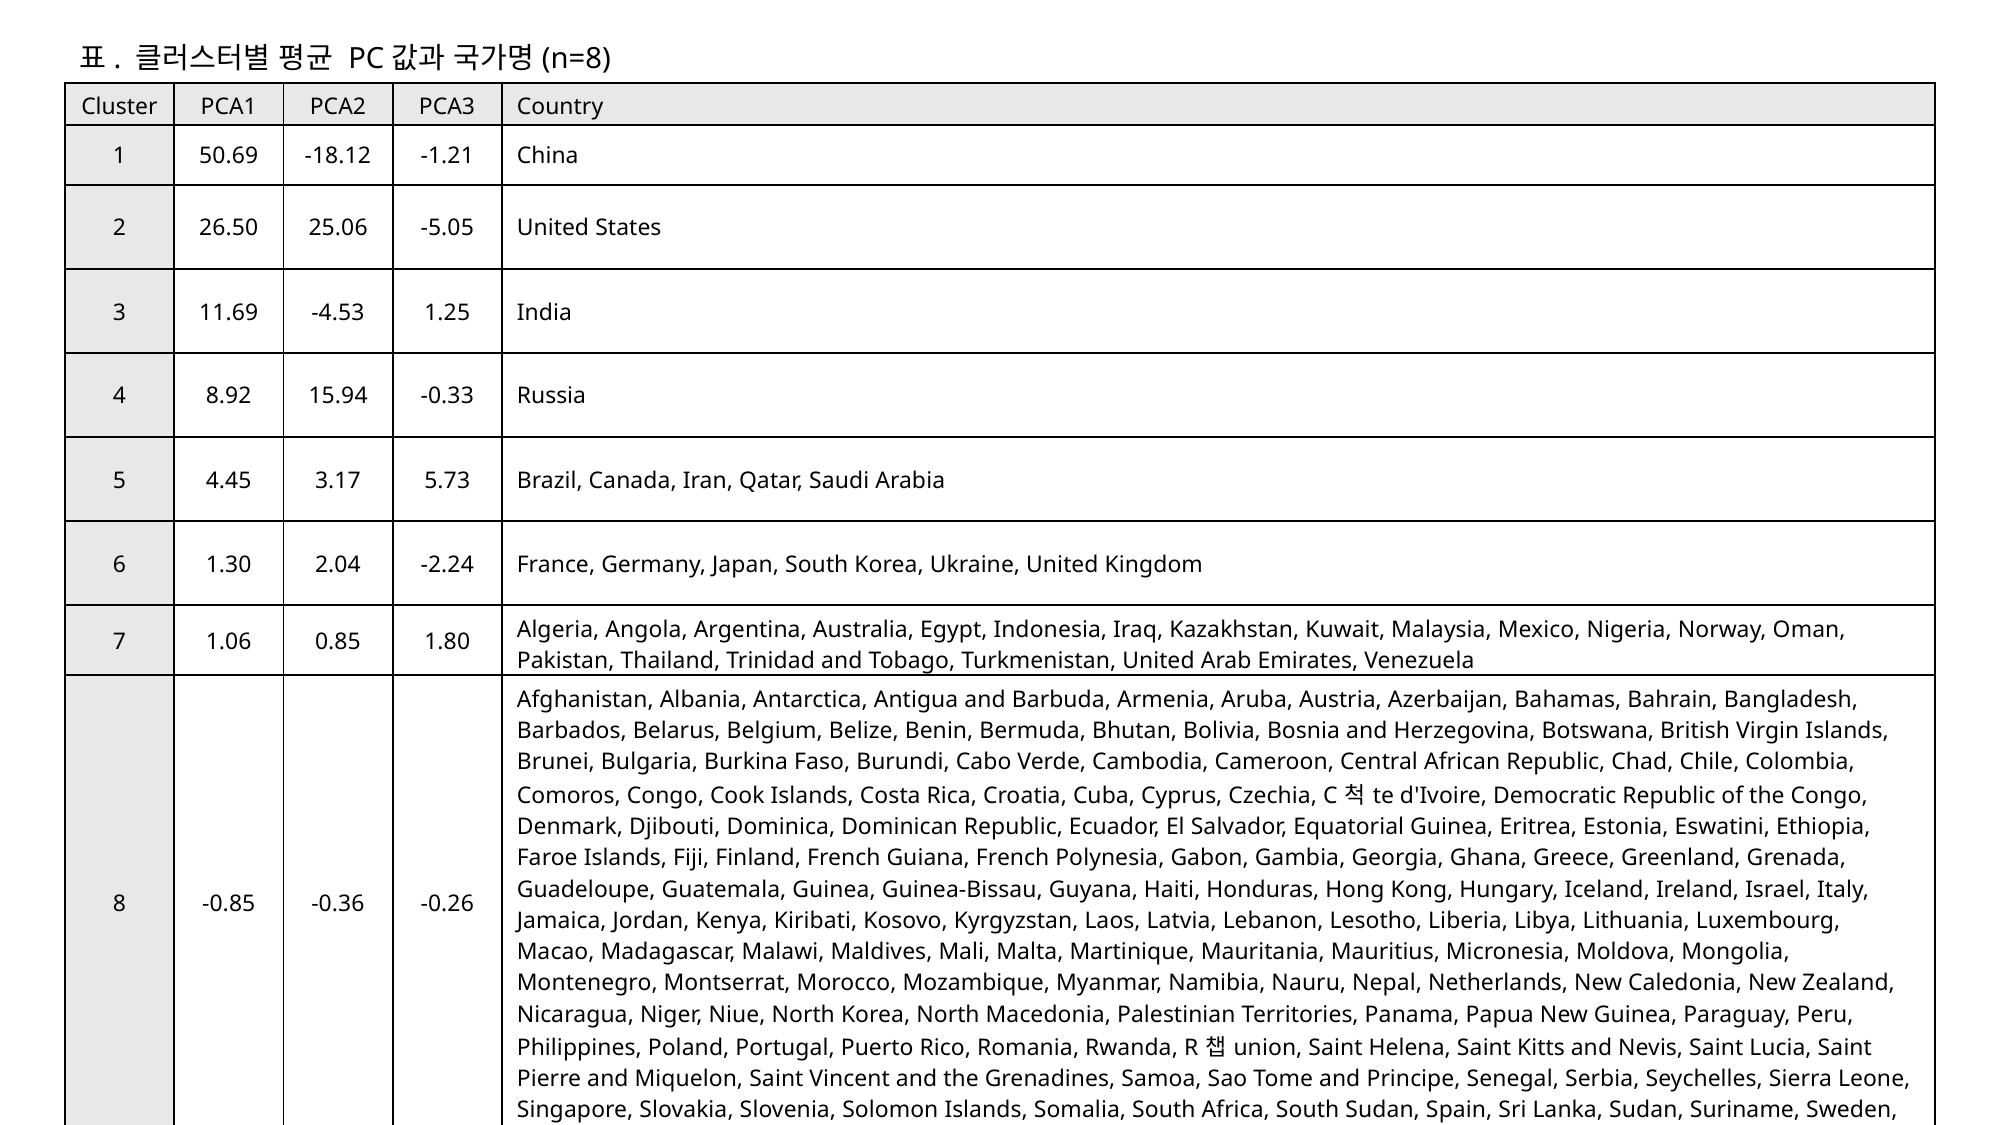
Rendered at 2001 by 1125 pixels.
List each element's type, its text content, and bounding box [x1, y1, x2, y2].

table_header PCA2 [284, 84, 392, 124]
table_cell Russia [503, 354, 1934, 436]
table_cell 3.17 [284, 438, 392, 520]
table_header PCA3 [394, 84, 501, 124]
table_cell 11.69 [175, 270, 283, 352]
table_cell China [503, 126, 1934, 184]
table_cell United States [503, 186, 1934, 268]
table_header Country [503, 84, 1934, 124]
table_cell 7 [66, 606, 173, 674]
table_header Cluster [66, 84, 173, 124]
table_cell 1.25 [394, 270, 501, 352]
table_cell -0.36 [284, 676, 392, 1125]
table_cell 2.04 [284, 522, 392, 604]
table_cell India [503, 270, 1934, 352]
table_cell 15.94 [284, 354, 392, 436]
table_cell 1.30 [175, 522, 283, 604]
table_cell 1 [66, 126, 173, 184]
table_cell -4.53 [284, 270, 392, 352]
table_cell -0.85 [175, 676, 283, 1125]
table_cell 2 [66, 186, 173, 268]
table_cell 50.69 [175, 126, 283, 184]
table_cell Brazil, Canada, Iran, Qatar, Saudi Arabia [503, 438, 1934, 520]
table_cell 1.80 [394, 606, 501, 674]
table_cell -1.21 [394, 126, 501, 184]
table_cell 3 [66, 270, 173, 352]
table_cell 1.06 [175, 606, 283, 674]
text_box 표. 클러스터별 평균 PC값과 국가명(n=8) [64, 32, 1936, 82]
table_cell -18.12 [284, 126, 392, 184]
table_cell 5.73 [394, 438, 501, 520]
table_cell 6 [66, 522, 173, 604]
table_header PCA1 [175, 84, 283, 124]
table_cell 25.06 [284, 186, 392, 268]
table_cell -0.33 [394, 354, 501, 436]
table_cell -5.05 [394, 186, 501, 268]
table_cell France, Germany, Japan, South Korea, Ukraine, United Kingdom [503, 522, 1934, 604]
table_cell -0.26 [394, 676, 501, 1125]
table_cell 8 [66, 676, 173, 1125]
table_cell 26.50 [175, 186, 283, 268]
table_cell Afghanistan, Albania, Antarctica, Antigua and Barbuda, Armenia, Aruba, Austria, Azerbaijan, Bahamas, Bahrain, Bangladesh, Barbados, Belarus, Belgium, Belize, Benin, Bermuda, Bhutan, Bolivia, Bosnia and Herzegovina, Botswana, British Virgin Islands, Brunei, Bulgaria, Burkina Faso, Burundi, Cabo Verde, Cambodia, Cameroon, Central African Republic, Chad, Chile, Colombia, Comoros, Congo, Cook Islands, Costa Rica, Croatia, Cuba, Cyprus, Czechia, C척te d'Ivoire, Democratic Republic of the Congo, Denmark, Djibouti, Dominica, Dominican Republic, Ecuador, El Salvador, Equatorial Guinea, Eritrea, Estonia, Eswatini, Ethiopia, Faroe Islands, Fiji, Finland, French Guiana, French Polynesia, Gabon, Gambia, Georgia, Ghana, Greece, Greenland, Grenada, Guadeloupe, Guatemala, Guinea, Guinea-Bissau, Guyana, Haiti, Honduras, Hong Kong, Hungary, Iceland, Ireland, Israel, Italy, Jamaica, Jordan, Kenya, Kiribati, Kosovo, Kyrgyzstan, Laos, Latvia, Lebanon, Lesotho, Liberia, Libya, Lithuania, Luxembourg, Macao, Madagascar, Malawi, Maldives, Mali, Malta, Martinique, Mauritania, Mauritius, Micronesia, Moldova, Mongolia, Montenegro, Montserrat, Morocco, Mozambique, Myanmar, Namibia, Nauru, Nepal, Netherlands, New Caledonia, New Zealand, Nicaragua, Niger, Niue, North Korea, North Macedonia, Palestinian Territories, Panama, Papua New Guinea, Paraguay, Peru, Philippines, Poland, Portugal, Puerto Rico, Romania, Rwanda, R챕union, Saint Helena, Saint Kitts and Nevis, Saint Lucia, Saint Pierre and Miquelon, Saint Vincent and the Grenadines, Samoa, Sao Tome and Principe, Senegal, Serbia, Seychelles, Sierra Leone, Singapore, Slovakia, Slovenia, Solomon Islands, Somalia, South Africa, South Sudan, Spain, Sri Lanka, Sudan, Suriname, Sweden, Switzerland, Syria, Taiwan, Tajikistan, Tanzania, Timor-Leste, Togo, Tonga, Tunisia, Turkey, Turks and Caicos Islands, Tuvalu, Uganda, Uruguay, Uzbekistan, Vanuatu, Vietnam, Yemen, Zambia, Zimbabwe [503, 676, 1934, 1125]
table_cell Algeria, Angola, Argentina, Australia, Egypt, Indonesia, Iraq, Kazakhstan, Kuwait, Malaysia, Mexico, Nigeria, Norway, Oman, Pakistan, Thailand, Trinidad and Tobago, Turkmenistan, United Arab Emirates, Venezuela [503, 606, 1934, 674]
table_cell 5 [66, 438, 173, 520]
table_cell 8.92 [175, 354, 283, 436]
table_cell -2.24 [394, 522, 501, 604]
table_cell 4 [66, 354, 173, 436]
table_cell 4.45 [175, 438, 283, 520]
table_cell 0.85 [284, 606, 392, 674]
